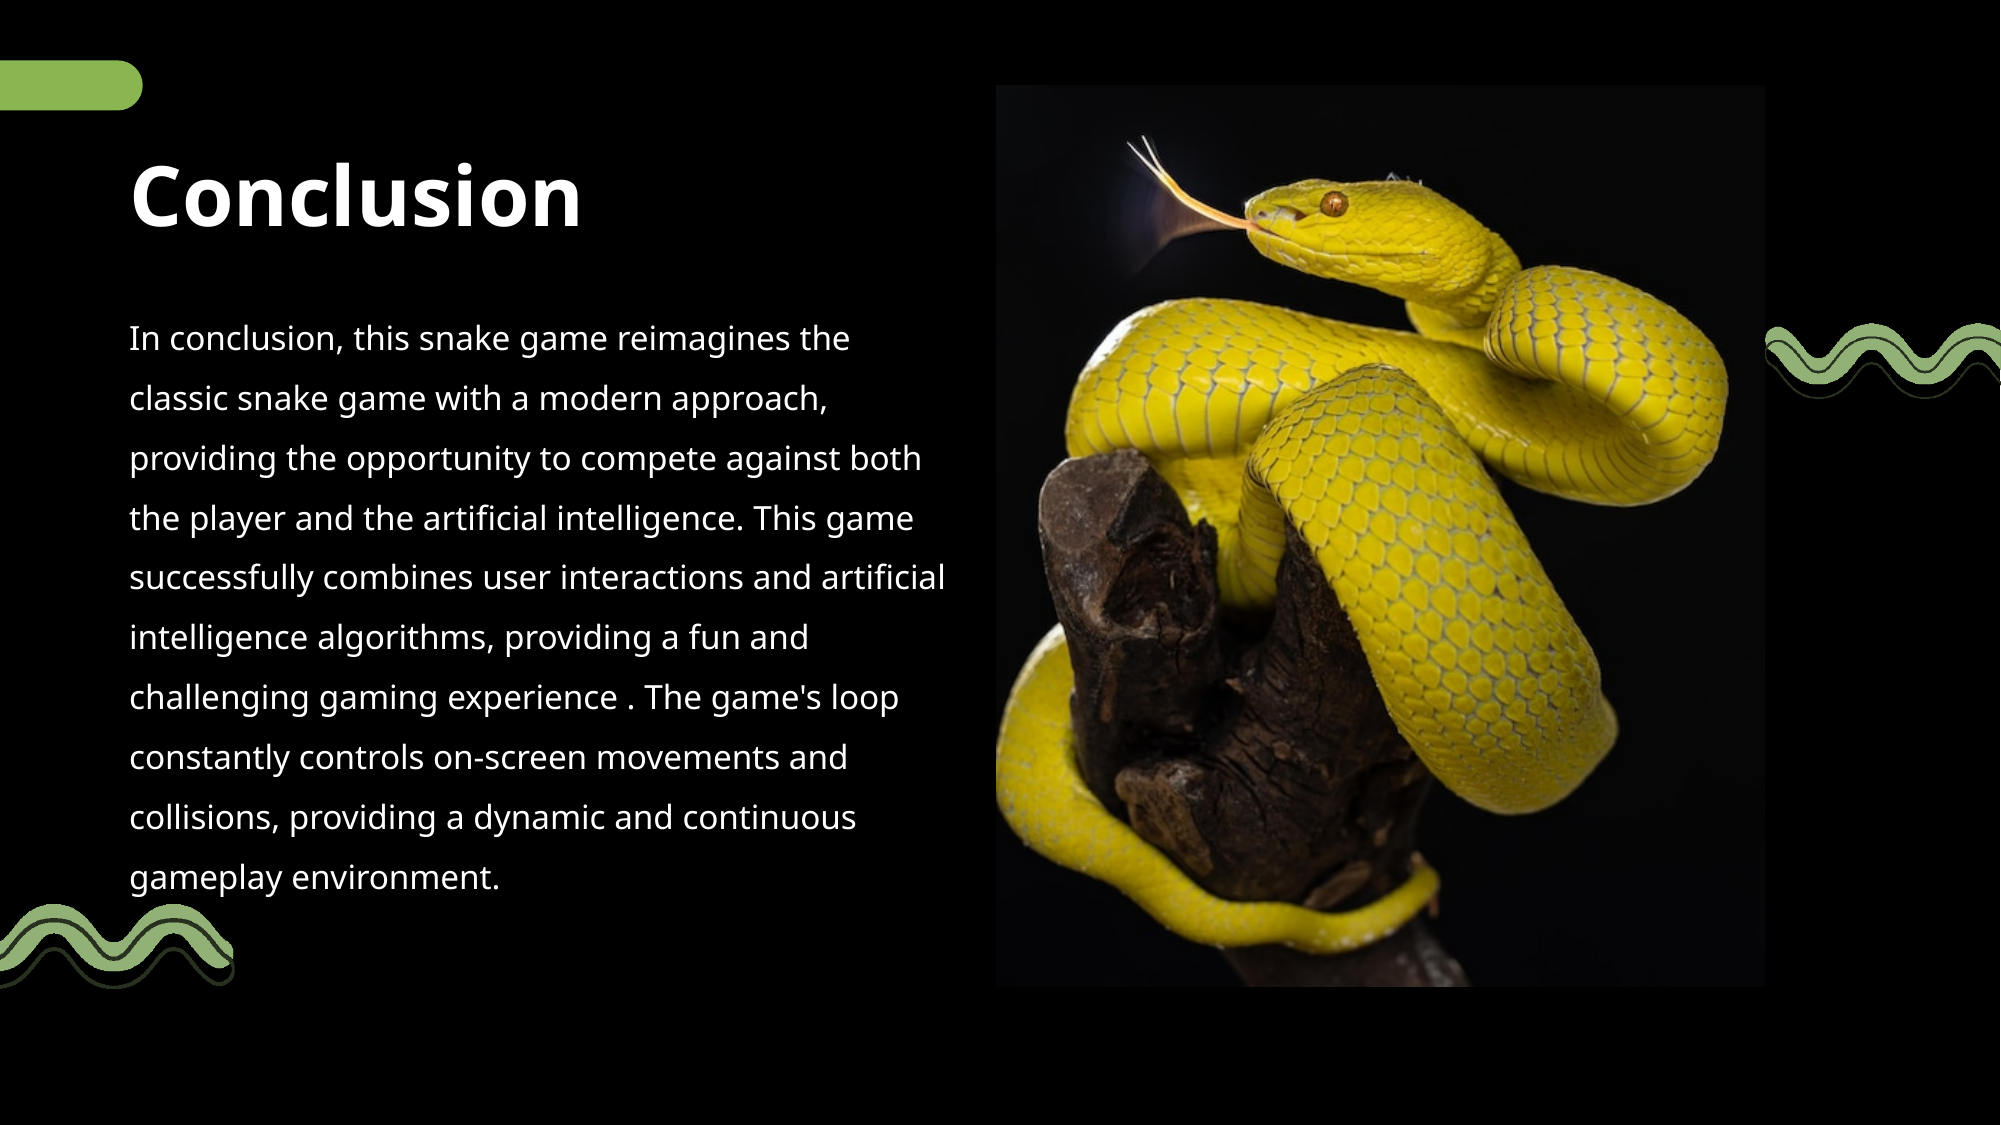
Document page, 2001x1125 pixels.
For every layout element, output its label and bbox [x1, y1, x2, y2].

picture [0, 904, 235, 989]
text_box [114, 136, 974, 904]
text_box [0, 59, 144, 112]
picture [996, 85, 2000, 987]
